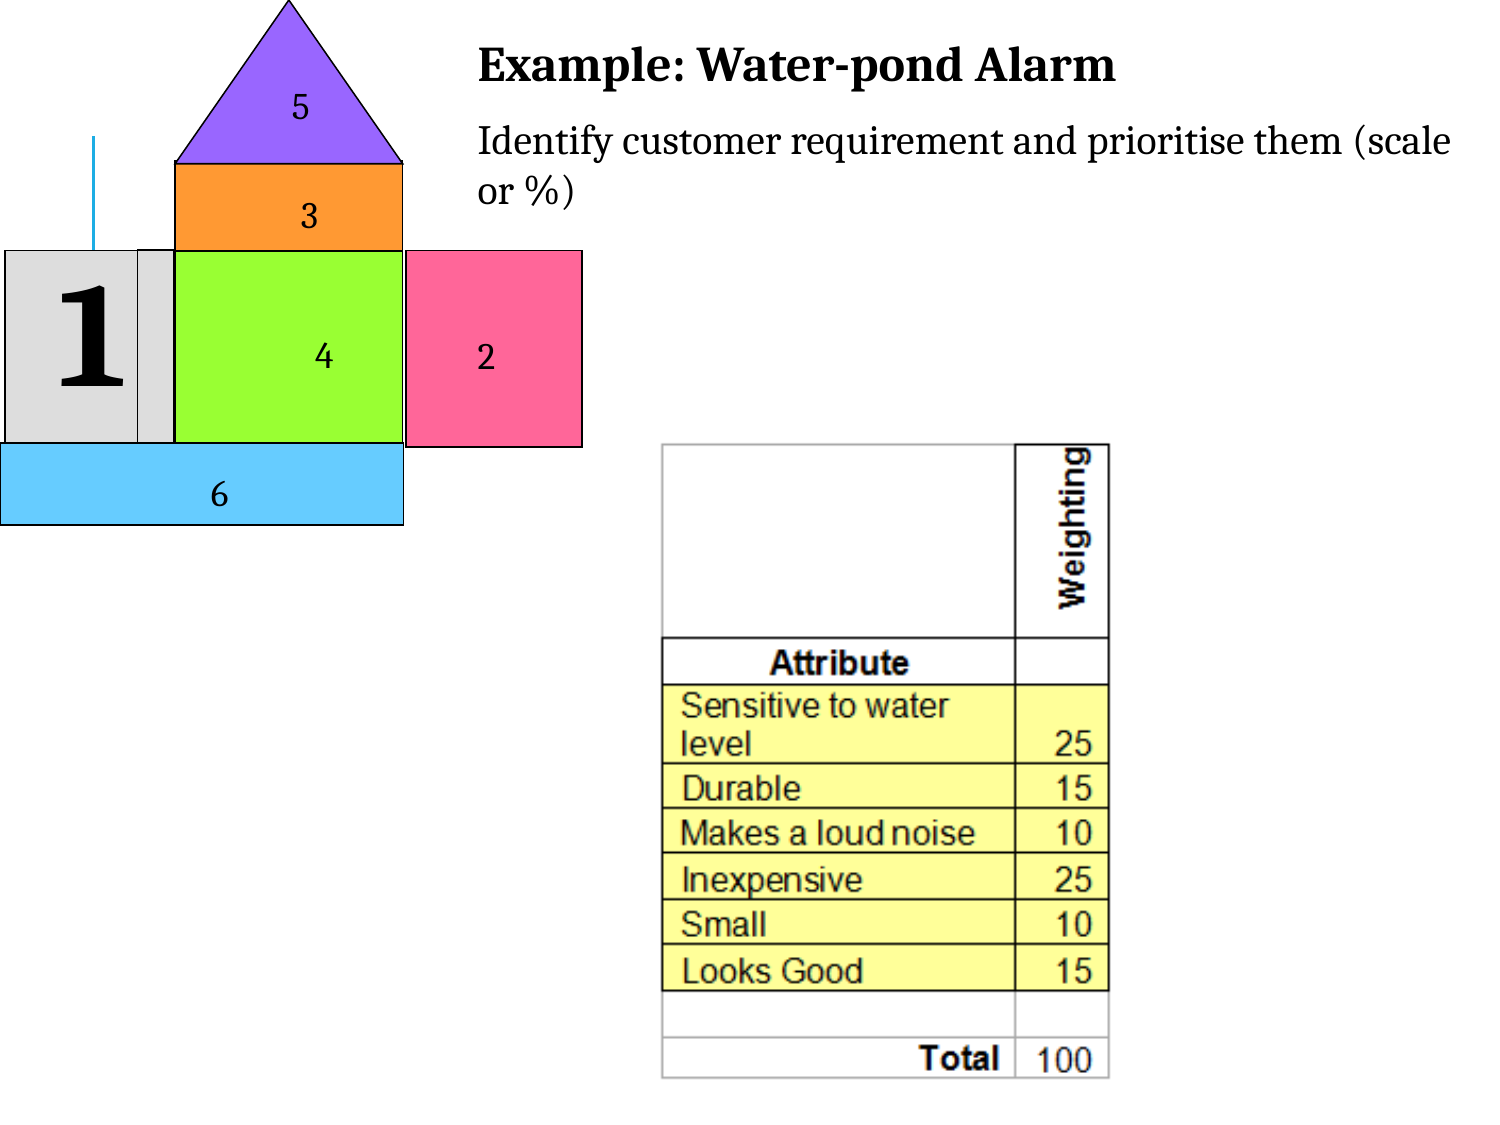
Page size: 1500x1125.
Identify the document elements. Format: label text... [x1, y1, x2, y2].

text_box [175, 0, 403, 164]
text_box 2 [462, 324, 514, 385]
text_box [0, 442, 404, 525]
text_box [4, 250, 137, 442]
picture [649, 427, 1121, 1090]
text_box 3 [285, 183, 374, 244]
text_box 4 [300, 323, 366, 384]
text_box 6 [195, 461, 240, 522]
text_box [174, 161, 403, 252]
text_box [137, 249, 174, 442]
text_box 1 [43, 229, 126, 424]
text_box Example: Water-pond Alarm Identify customer requirement and prioritise them (scale or %) [462, 24, 1475, 220]
text_box [174, 252, 403, 442]
text_box 5 [276, 74, 336, 135]
text_box [406, 250, 582, 447]
